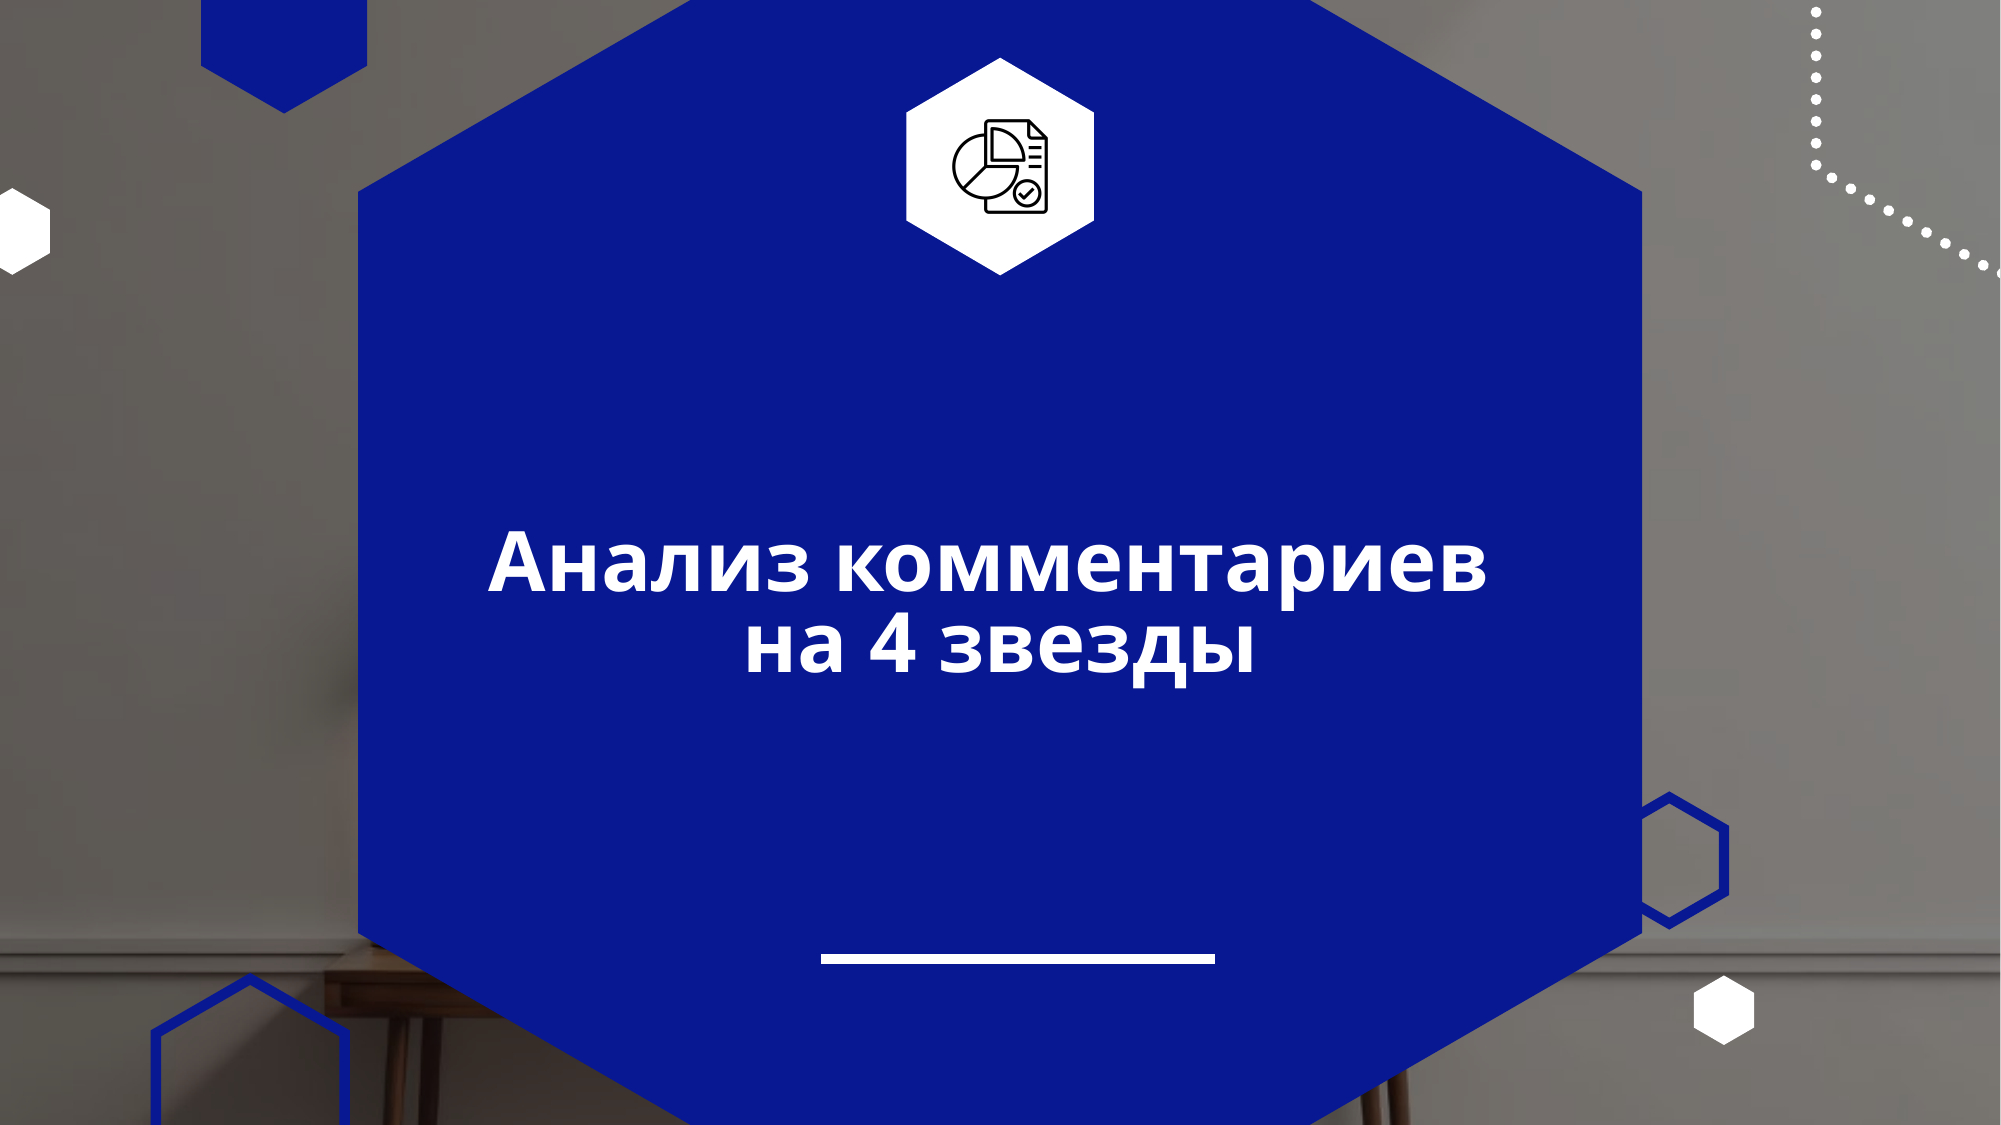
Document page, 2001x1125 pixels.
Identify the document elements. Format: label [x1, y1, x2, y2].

text_box [906, 57, 1095, 276]
text_box [0, 0, 2001, 1125]
